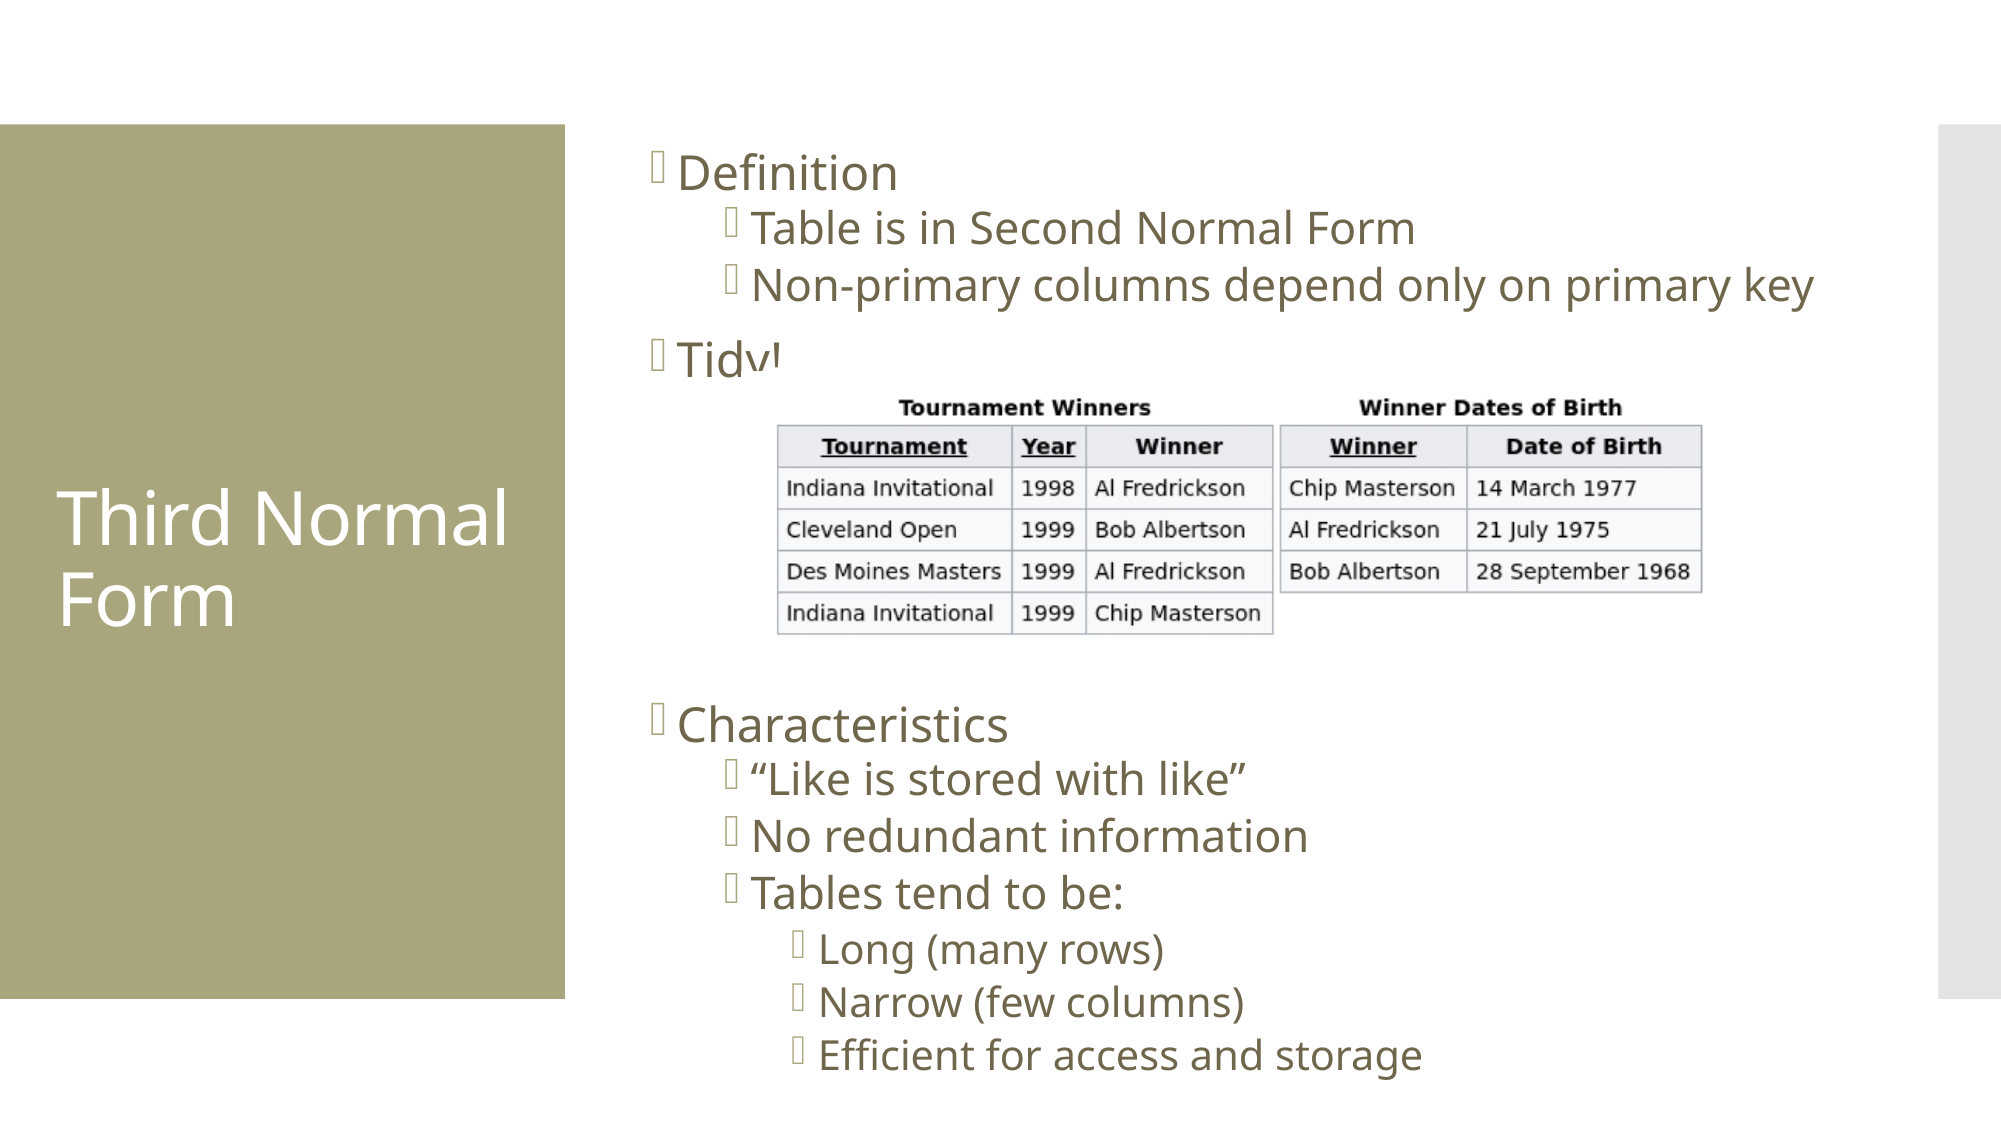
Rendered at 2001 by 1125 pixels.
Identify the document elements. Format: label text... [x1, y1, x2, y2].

title Third Normal Form [41, 184, 525, 940]
list Definition Table is in Second Normal Form Non-primary columns depend only on primary key Tidy! Characteristics “Like is stored with like” No redundant information Tables tend to be: Long (many rows) Narrow (few columns) Efficient for access and storage [634, 141, 1835, 1092]
picture [740, 370, 1734, 673]
